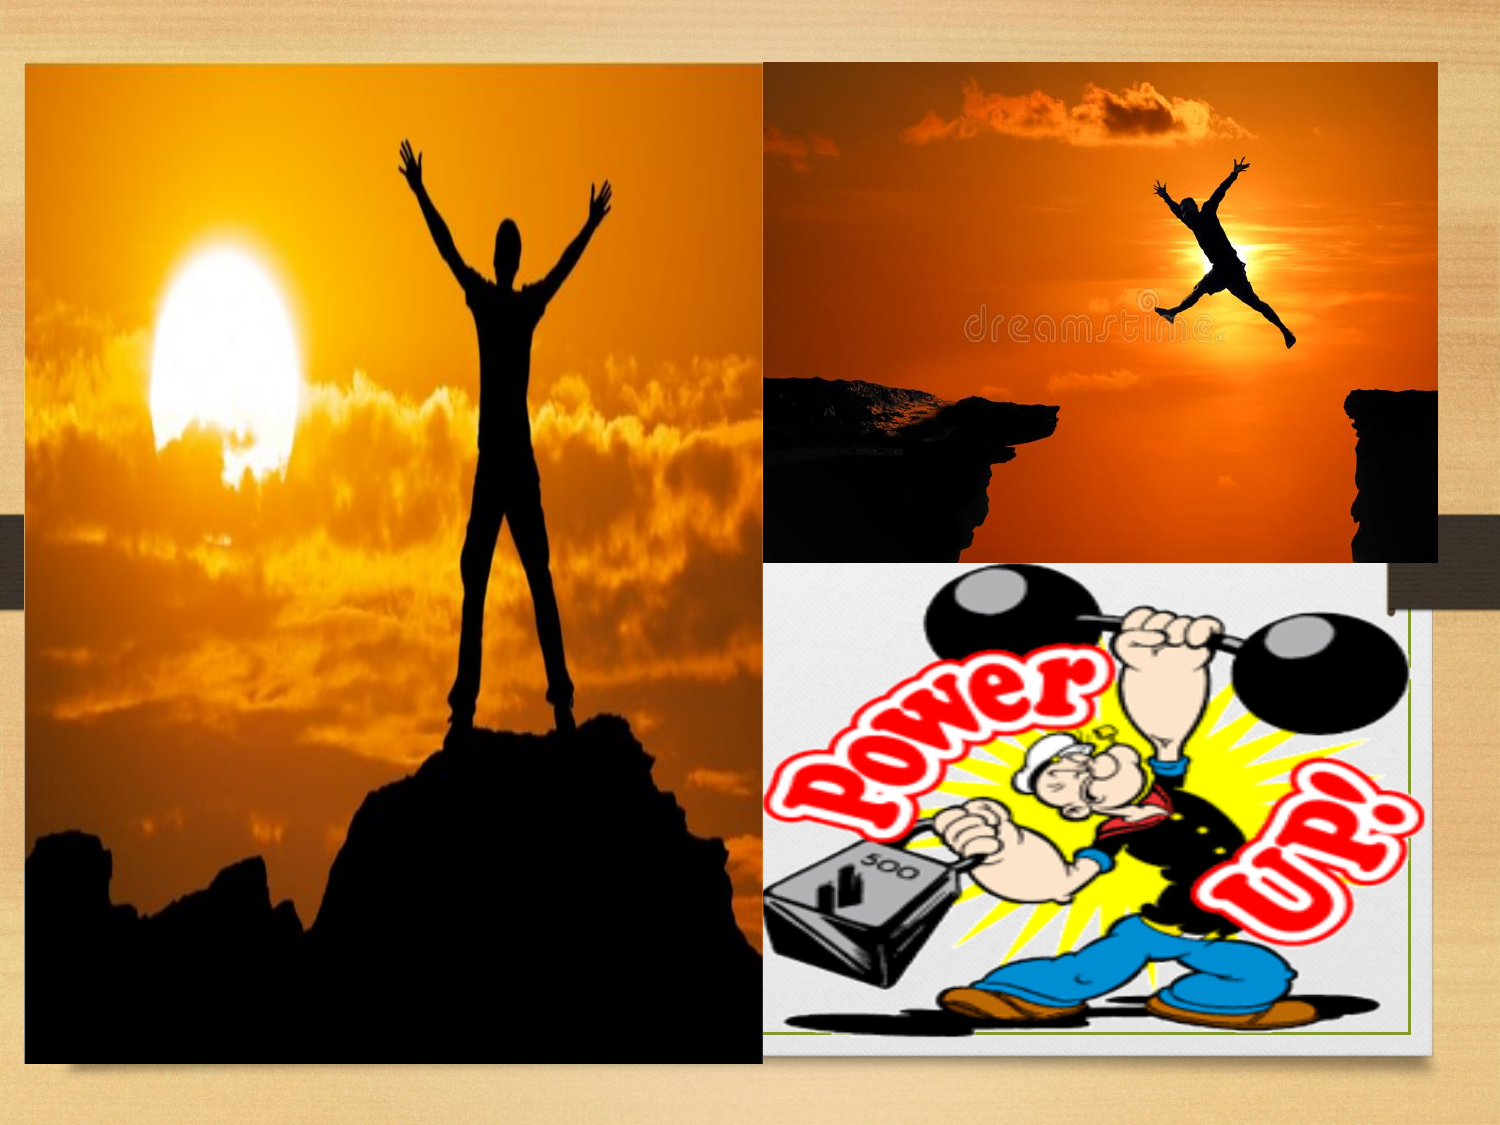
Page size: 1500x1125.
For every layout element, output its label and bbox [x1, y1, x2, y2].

picture [0, 0, 1500, 1125]
list [763, 537, 1488, 1065]
